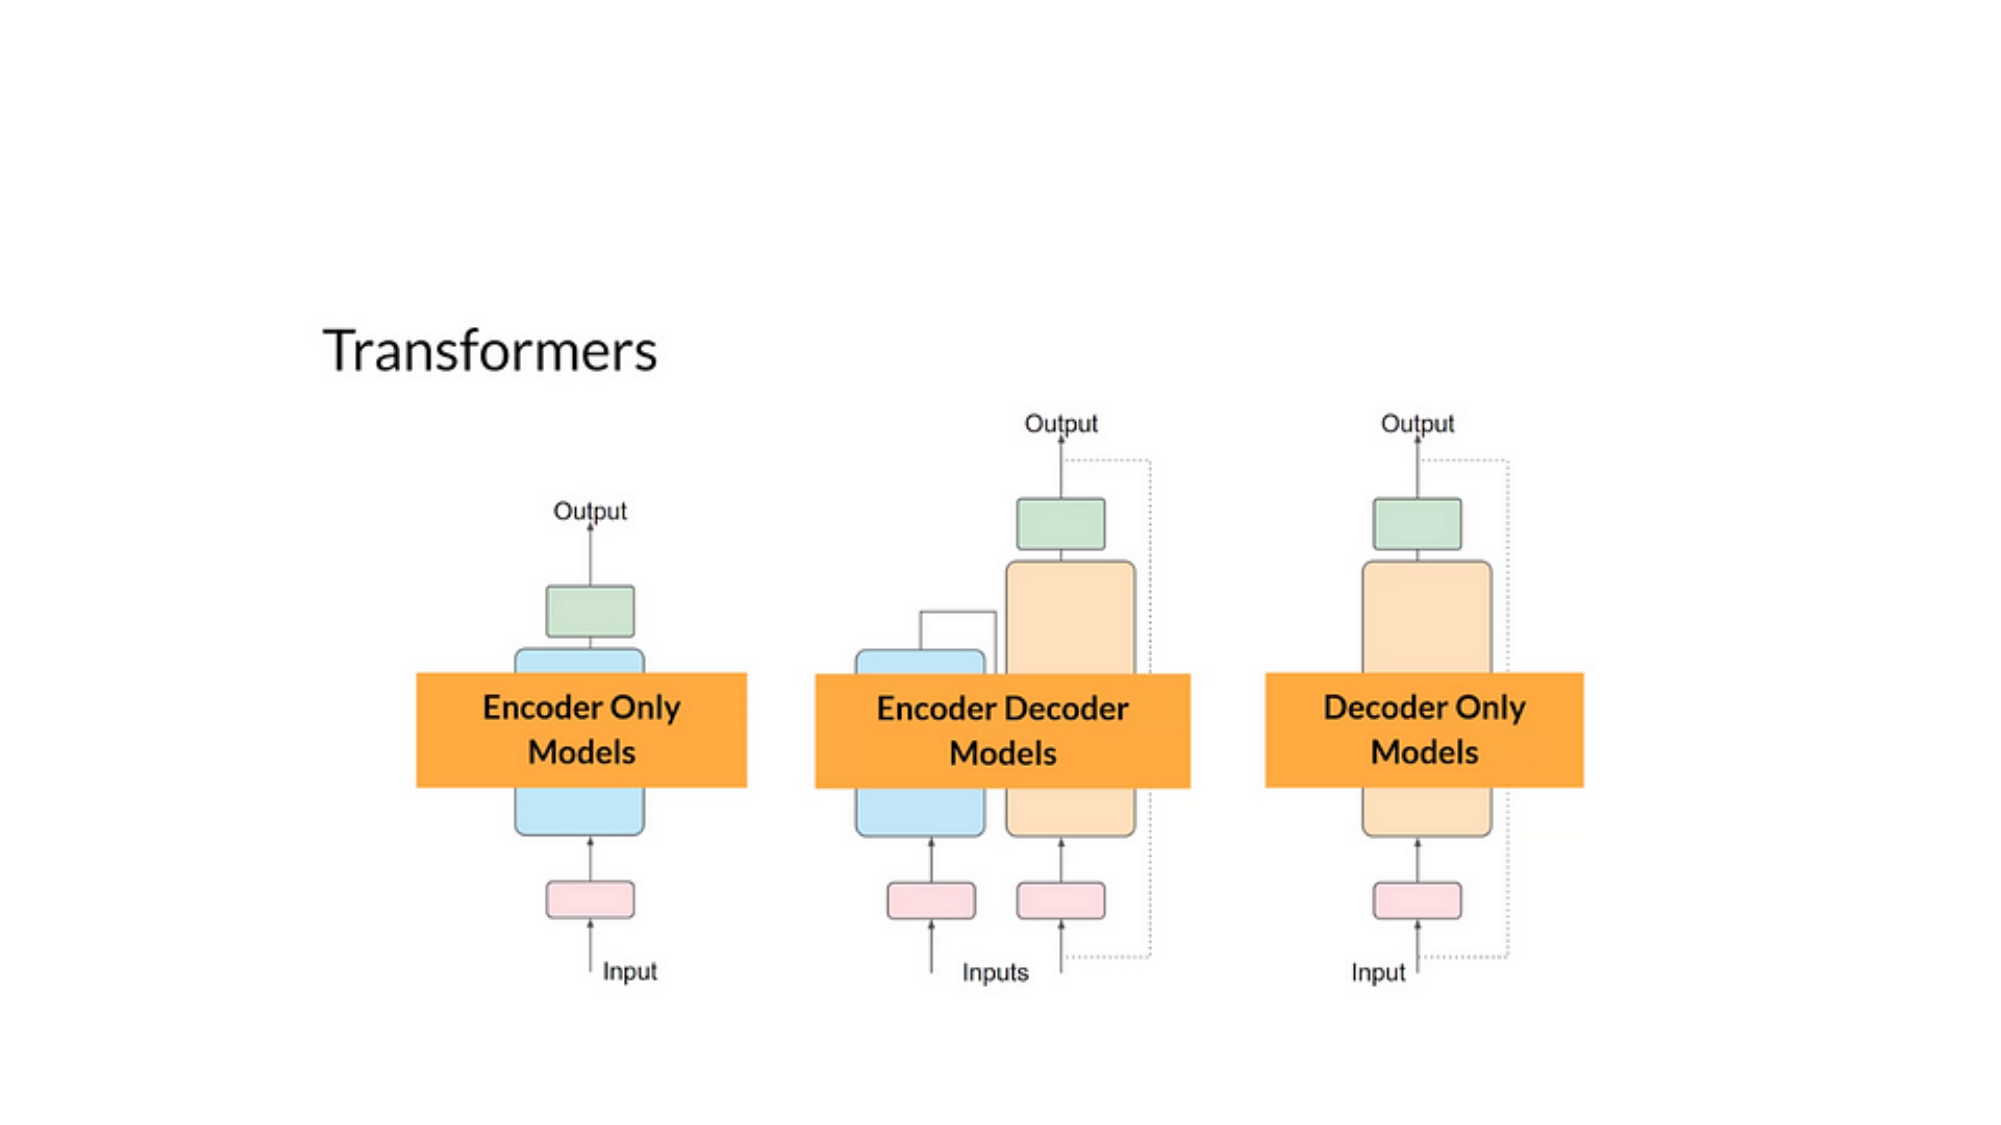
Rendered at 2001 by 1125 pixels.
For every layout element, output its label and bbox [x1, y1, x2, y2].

list [271, 299, 1729, 1014]
